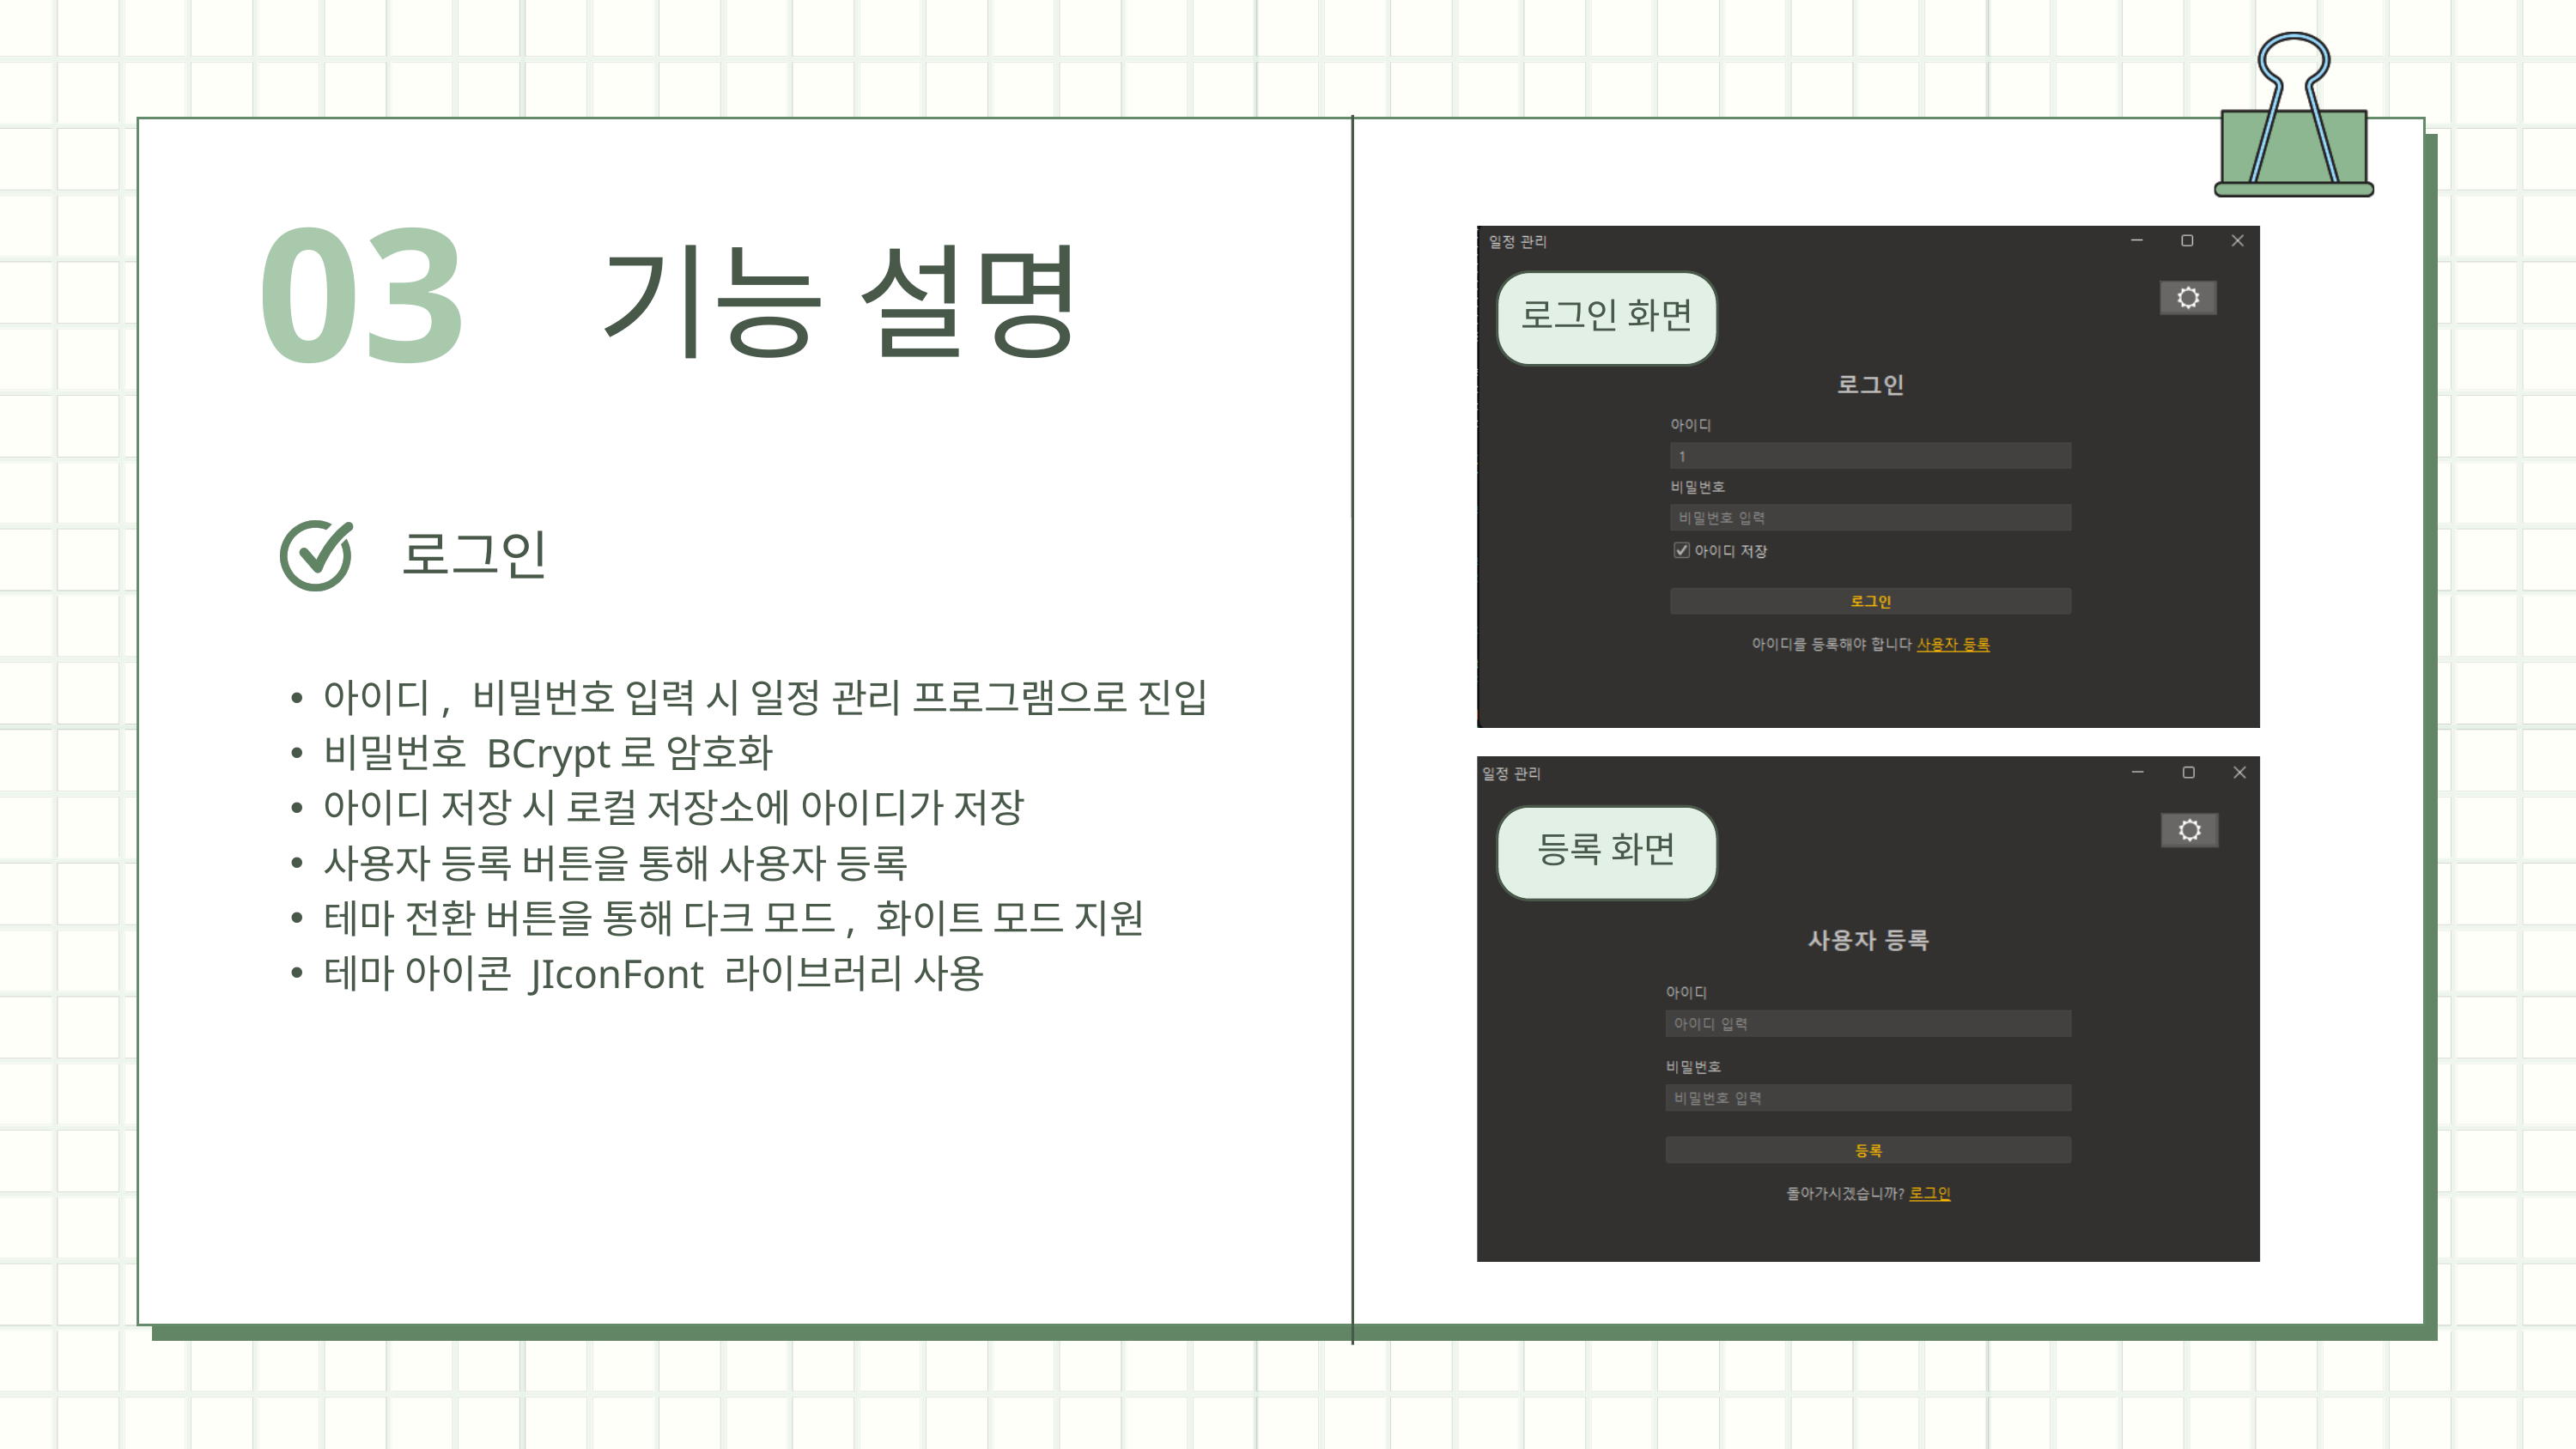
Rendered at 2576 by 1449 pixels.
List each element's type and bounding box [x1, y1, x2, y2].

text_box [0, 0, 2576, 1449]
text_box [137, 118, 2439, 1341]
text_box [1497, 271, 1718, 366]
text_box [1497, 805, 1718, 900]
